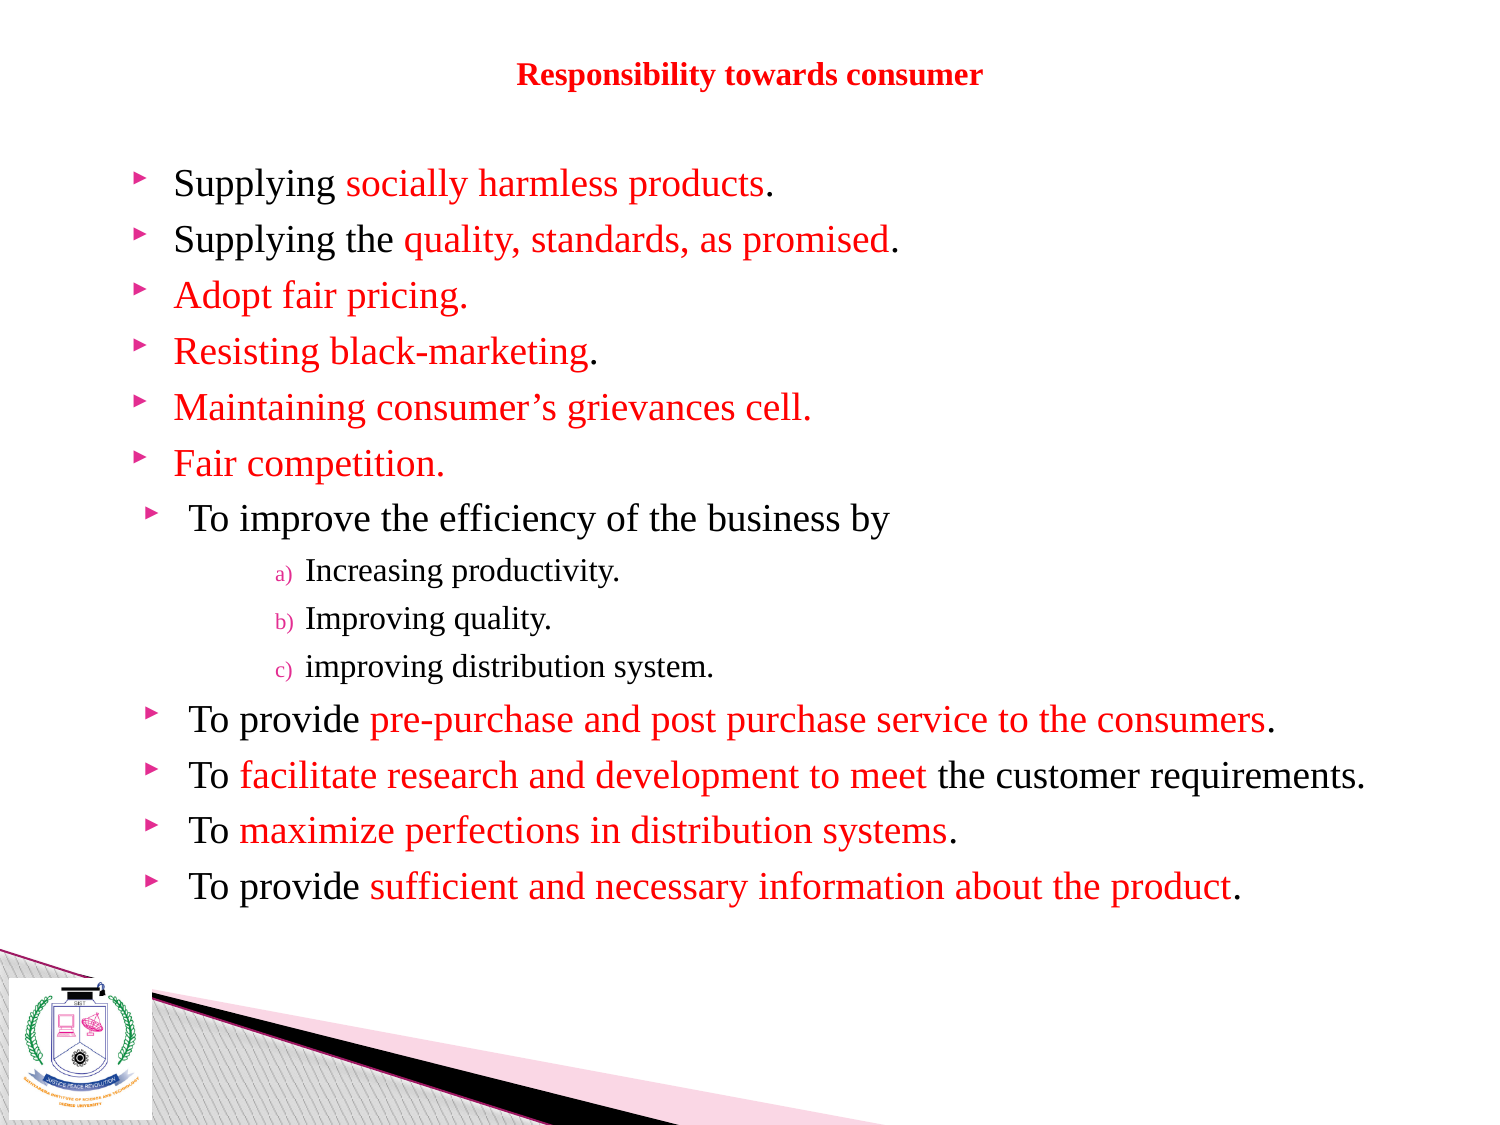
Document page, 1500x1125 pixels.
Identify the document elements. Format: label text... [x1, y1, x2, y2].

picture [9, 977, 152, 1121]
title Responsibility towards consumer [75, 45, 1425, 100]
list Supplying socially harmless products. Supplying the quality, standards, as promised. Adopt fair pricing. Resisting black-marketing. Maintaining consumer’s grievances cell. Fair competition. To improve the efficiency of the business by Increasing productivity. Improving quality. improving distribution system. To provide pre-purchase and post purchase service to the consumers. To facilitate research and development to meet the customer requirements. To maximize perfections in distribution systems. To provide sufficient and necessary information about the product. [98, 149, 1449, 1037]
